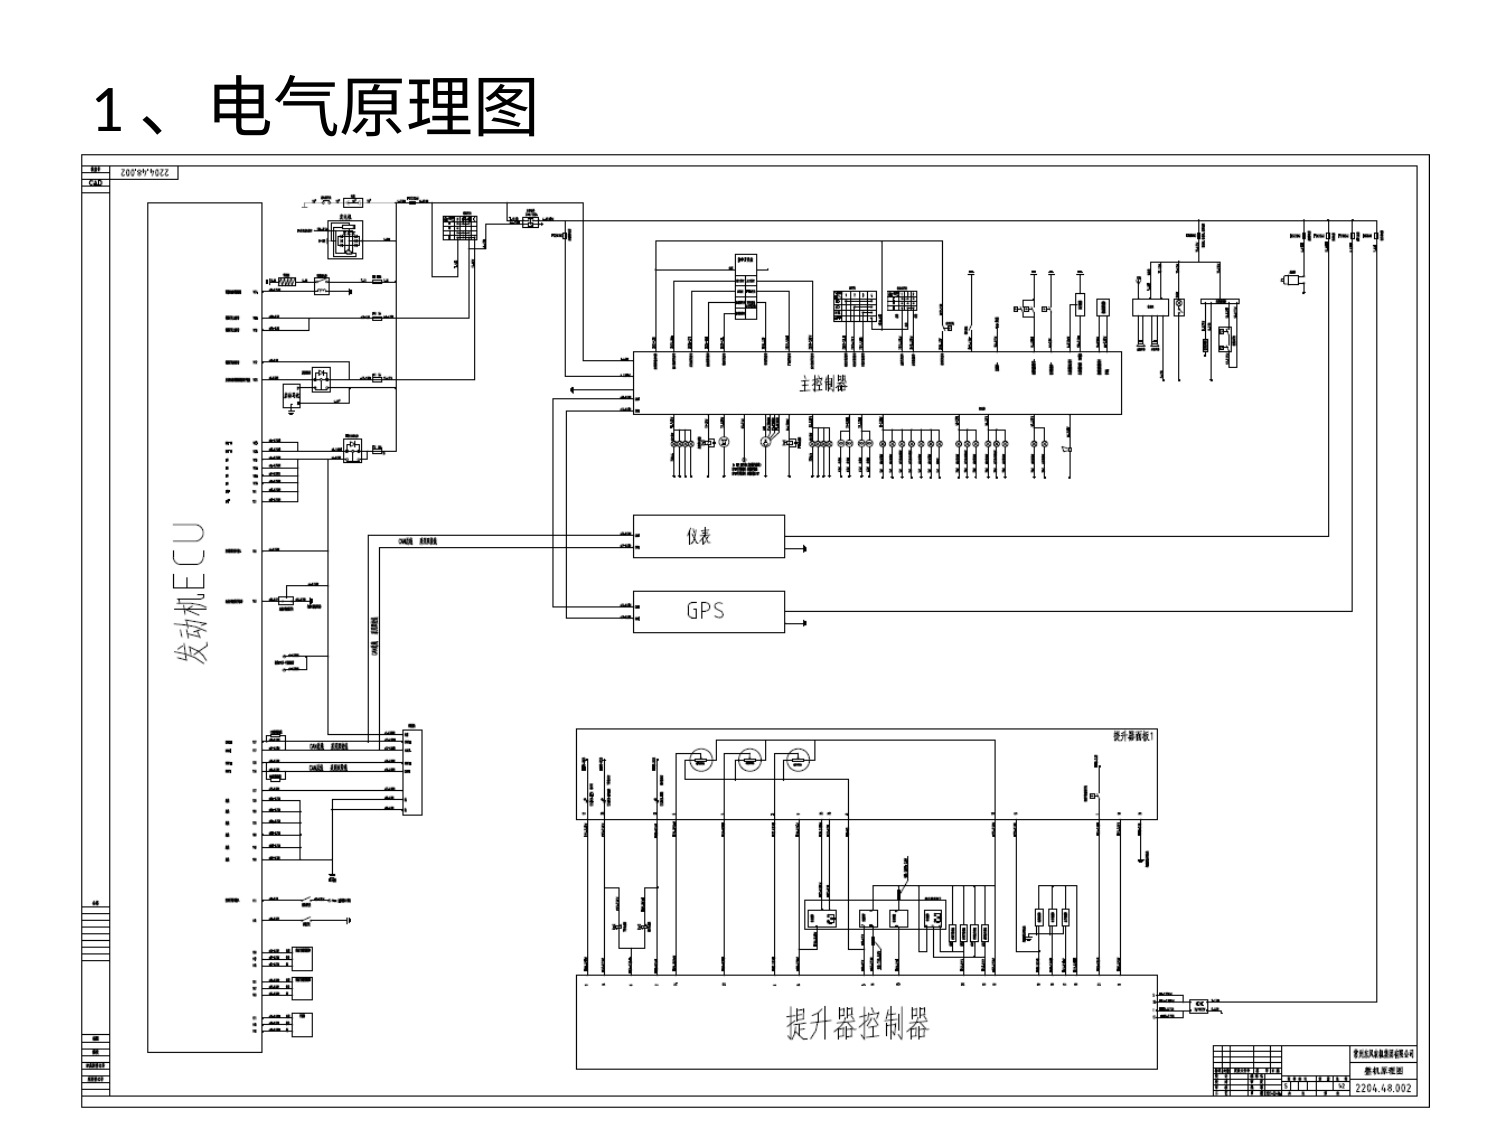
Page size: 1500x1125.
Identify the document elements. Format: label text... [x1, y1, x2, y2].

title 1、电气原理图 [74, 44, 1426, 156]
picture [79, 152, 1430, 1110]
